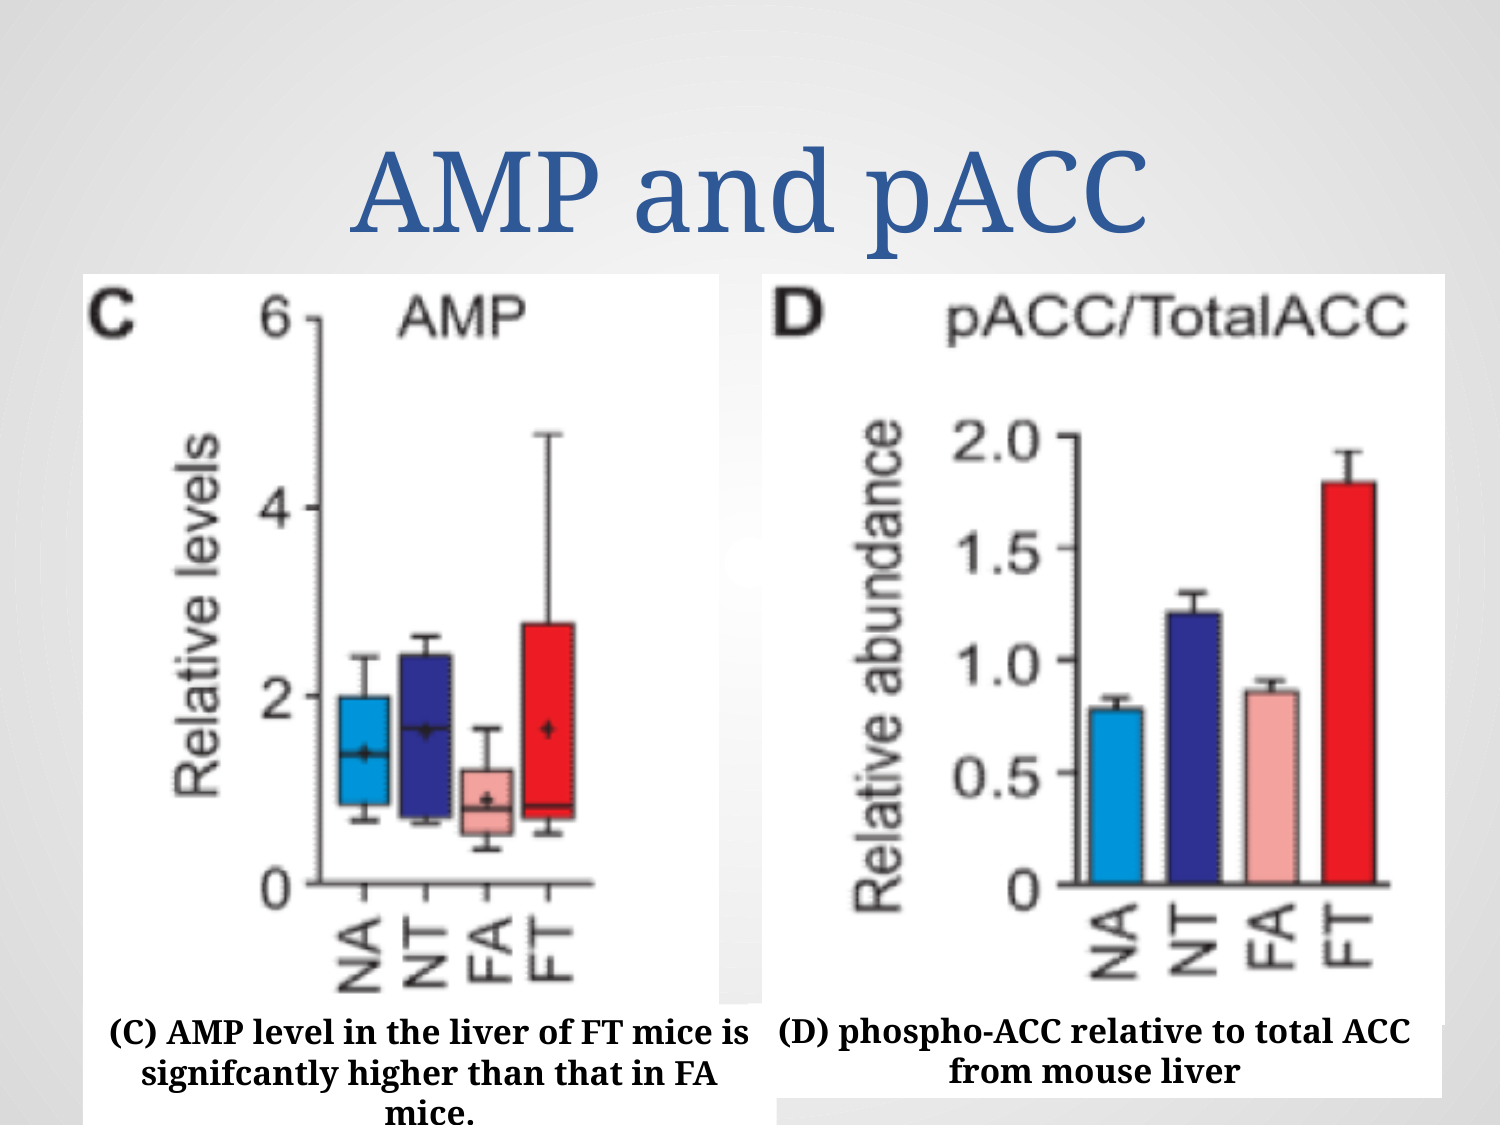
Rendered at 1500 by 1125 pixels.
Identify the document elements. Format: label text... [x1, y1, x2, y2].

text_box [82, 274, 1445, 1101]
title AMP and pACC [75, 0, 1425, 263]
